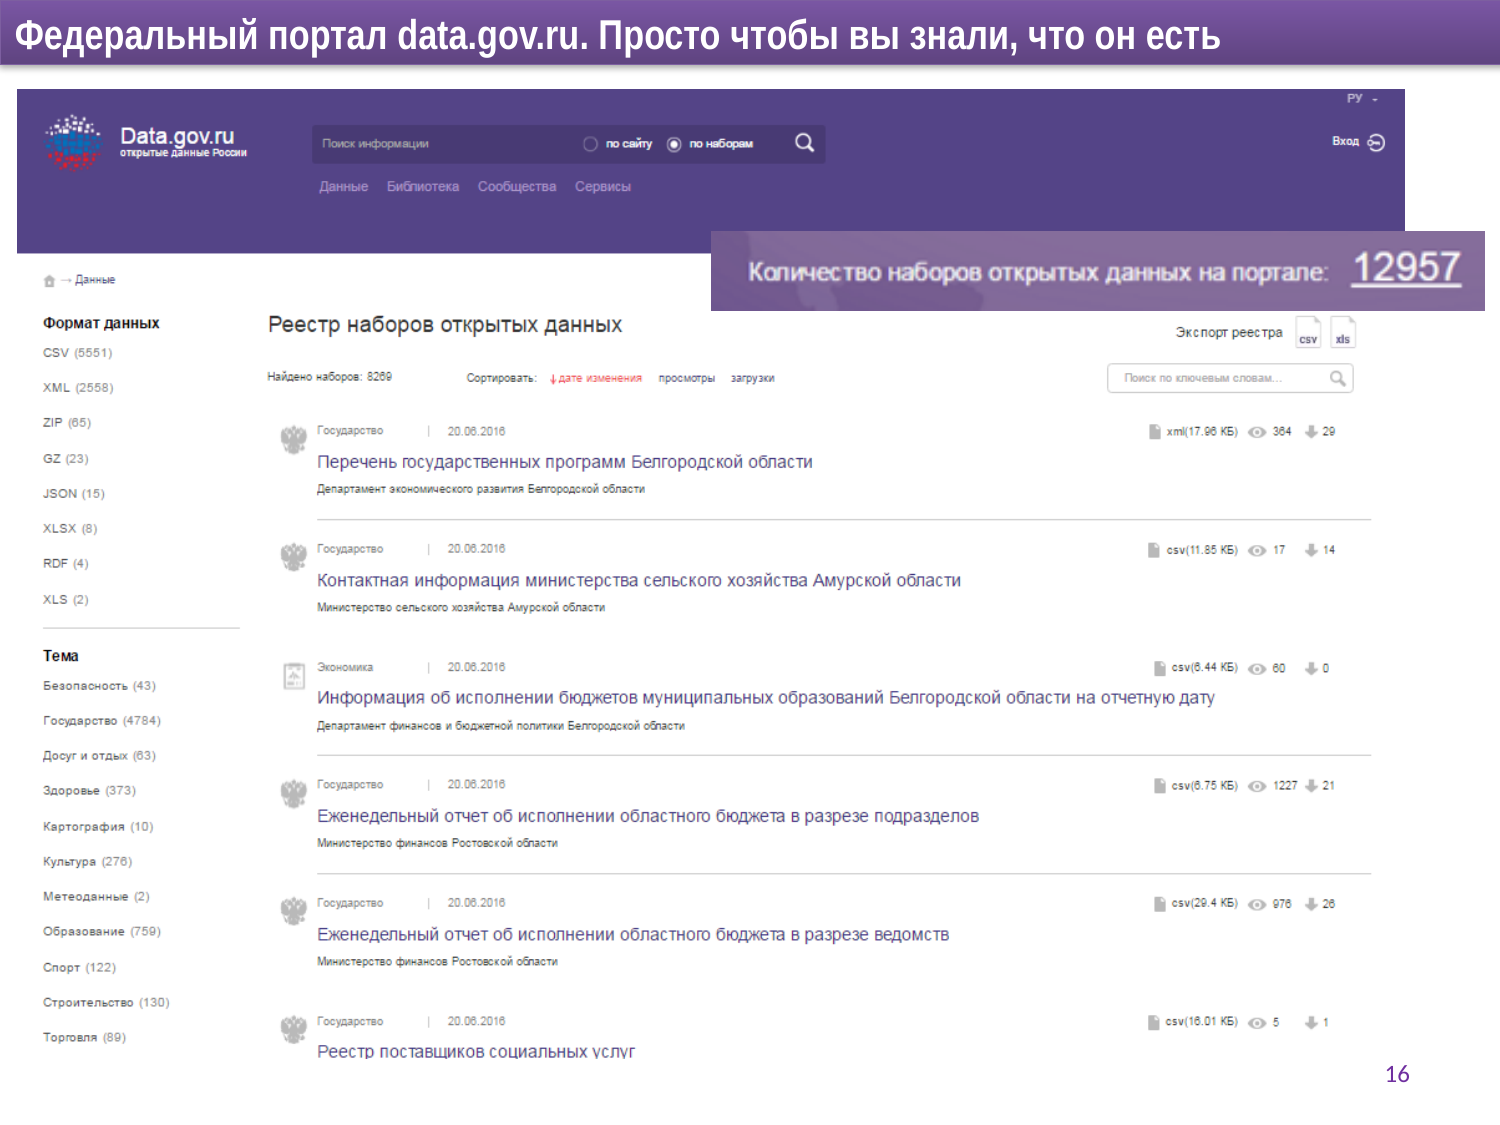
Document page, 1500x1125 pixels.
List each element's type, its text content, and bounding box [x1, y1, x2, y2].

text_box Федеральный портал data.gov.ru. Просто чтобы вы знали, что он есть [0, 0, 1500, 65]
slide_number 16 [1074, 1042, 1425, 1103]
picture [17, 89, 1485, 1060]
